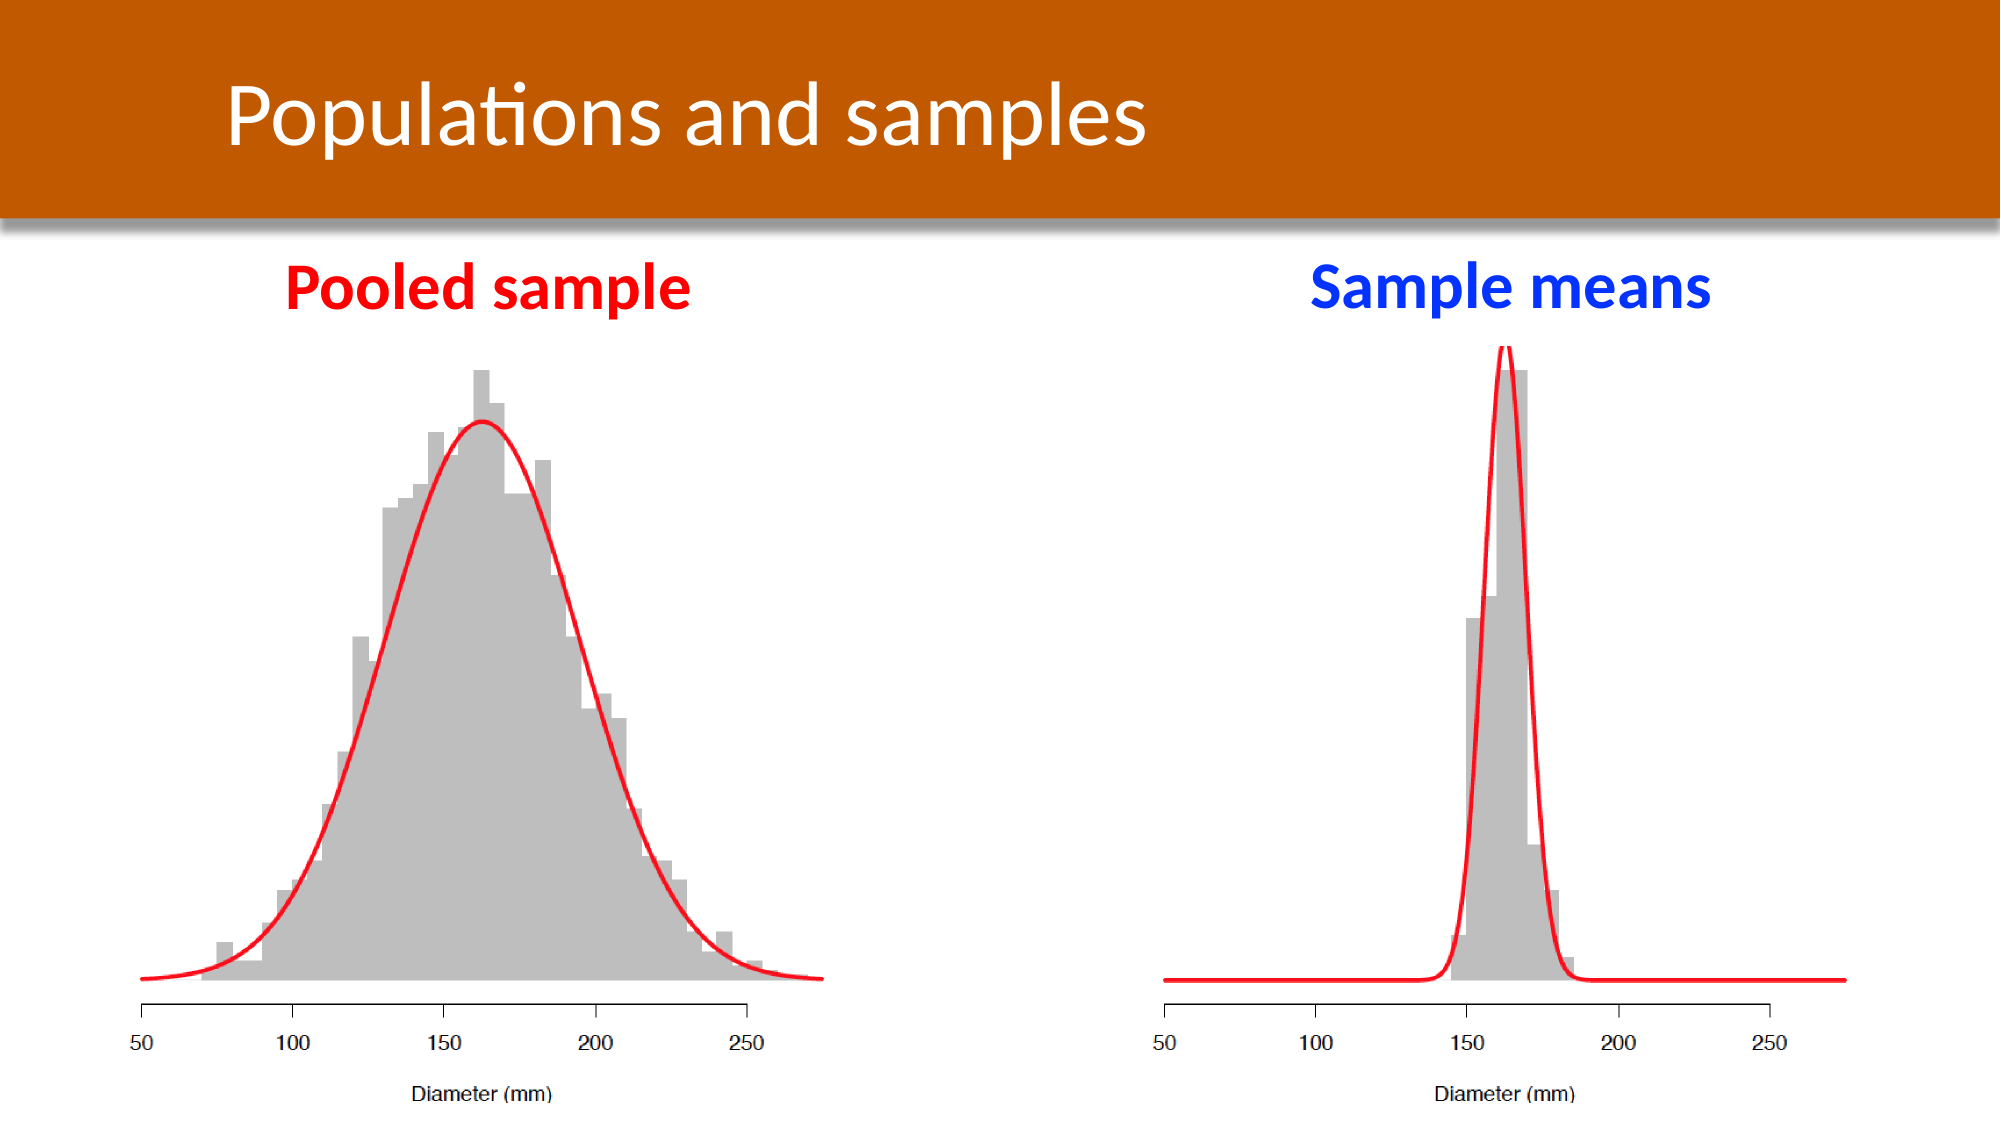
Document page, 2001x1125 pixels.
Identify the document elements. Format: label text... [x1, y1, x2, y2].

text_box Sample means [1295, 234, 1728, 317]
picture [125, 317, 852, 1104]
picture [1148, 317, 1875, 1104]
text_box [0, 0, 2000, 219]
text_box Pooled sample [270, 235, 707, 317]
text_box Populations and samples [210, 17, 2000, 201]
